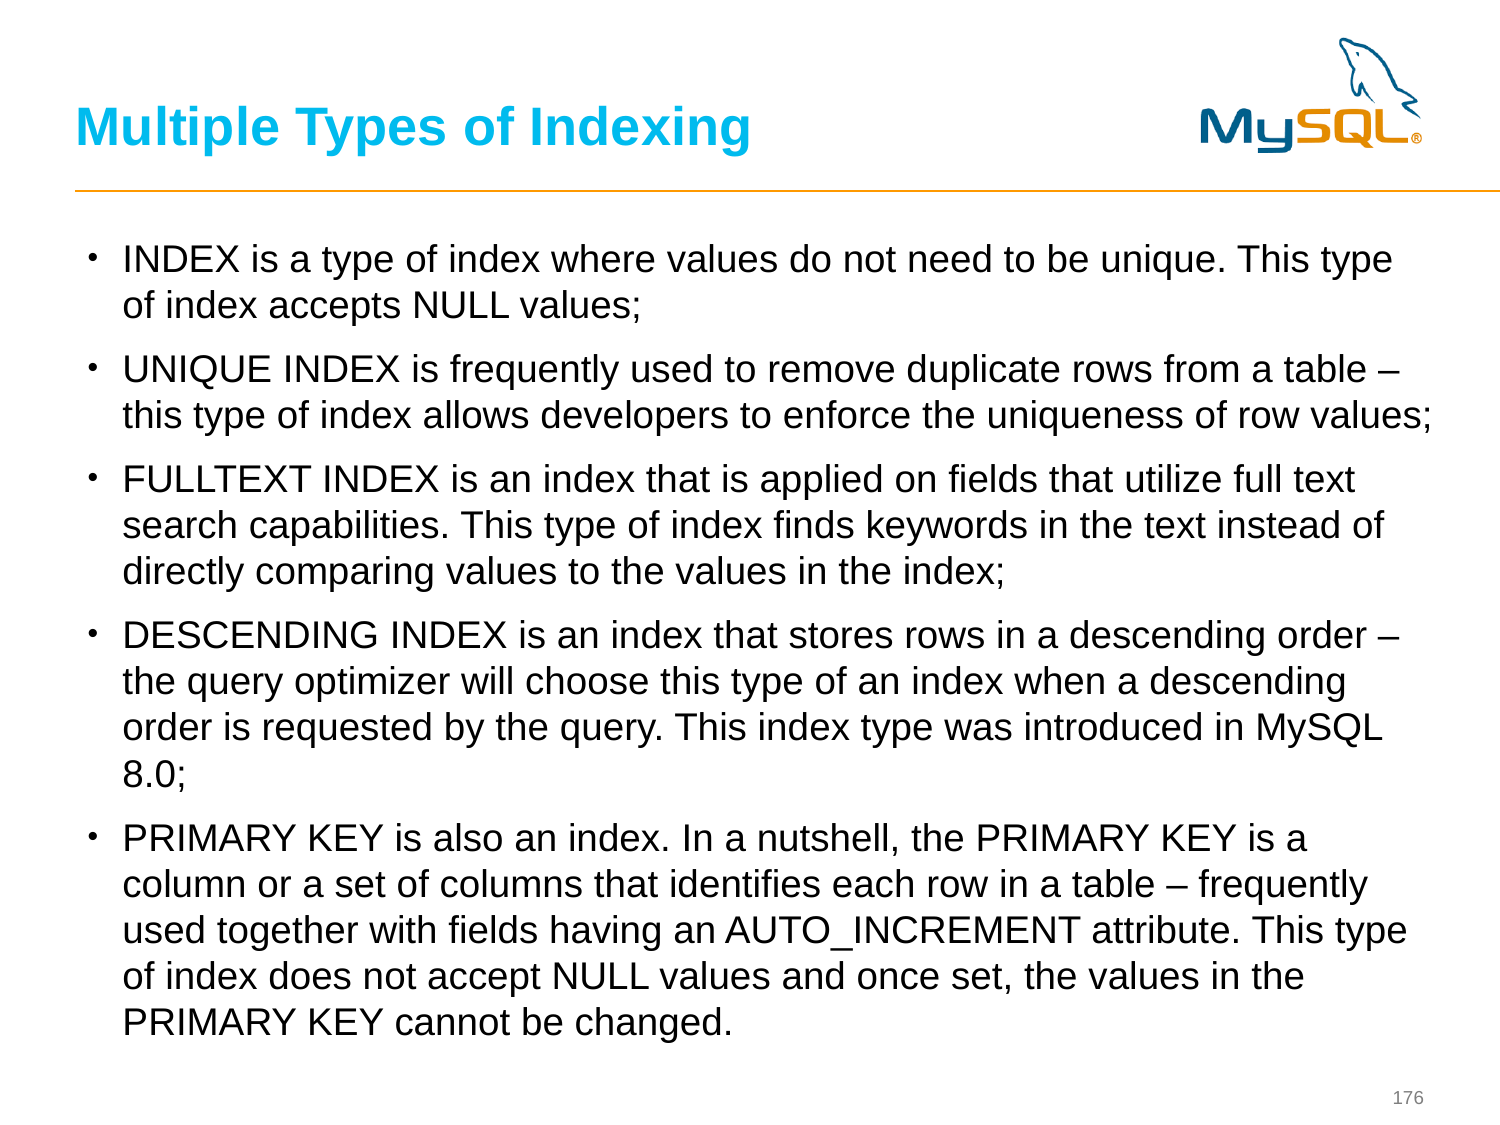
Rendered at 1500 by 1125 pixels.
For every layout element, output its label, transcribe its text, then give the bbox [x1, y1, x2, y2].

title Multiple Types of Indexing [75, 27, 1422, 157]
list INDEX is a type of index where values do not need to be unique. This type of index accepts NULL values; UNIQUE INDEX is frequently used to remove duplicate rows from a table – this type of index allows developers to enforce the uniqueness of row values; FULLTEXT INDEX is an index that is applied on fields that utilize full text search capabilities. This type of index finds keywords in the text instead of directly comparing values to the values in the index; DESCENDING INDEX is an index that stores rows in a descending order – the query optimizer will choose this type of an index when a descending order is requested by the query. This index type was introduced in MySQL 8.0; PRIMARY KEY is also an index. In a nutshell, the PRIMARY KEY is a column or a set of columns that identifies each row in a table – frequently used together with fields having an AUTO_INCREMENT attribute. This type of index does not accept NULL values and once set, the values in the PRIMARY KEY cannot be changed. [87, 233, 1438, 1075]
